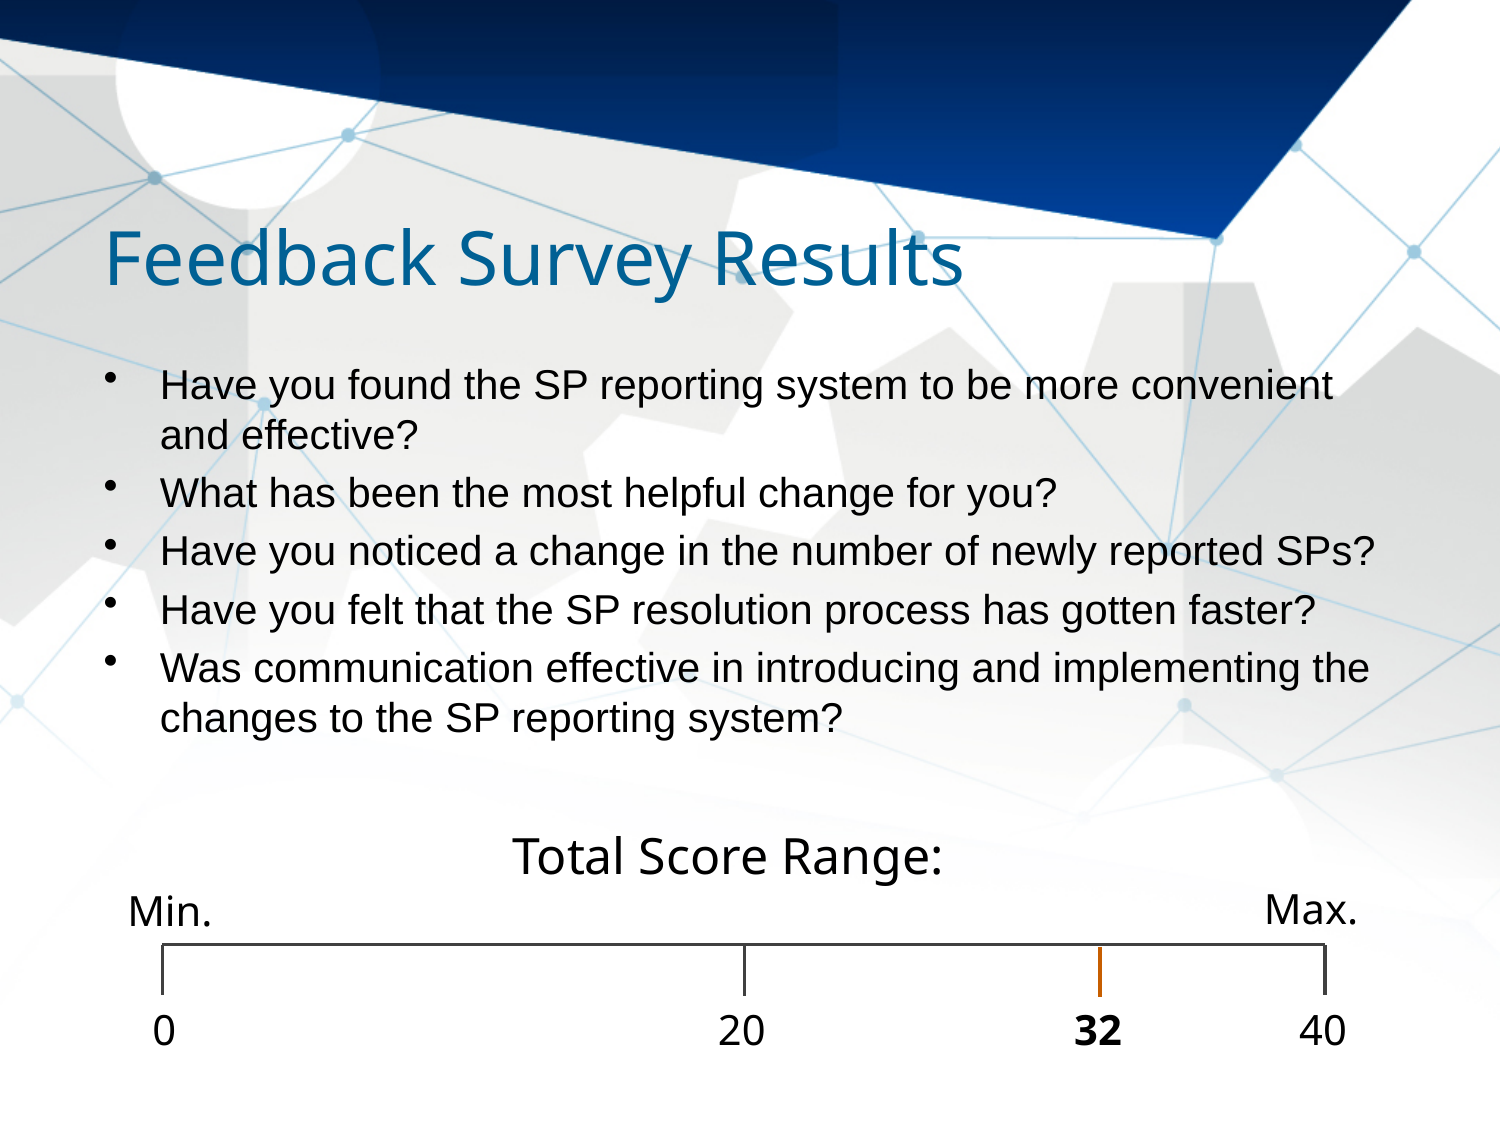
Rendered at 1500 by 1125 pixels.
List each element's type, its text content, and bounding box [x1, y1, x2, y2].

text_box Total Score Range: [497, 816, 989, 875]
list Have you found the SP reporting system to be more convenient and effective? What has been the most helpful change for you? Have you noticed a change in the number of newly reported SPs? Have you felt that the SP resolution process has gotten faster? Was communication effective in introducing and implementing the changes to the SP reporting system? [88, 350, 1411, 778]
title Feedback Survey Results [89, 172, 1412, 338]
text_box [112, 875, 1388, 1063]
picture [0, 0, 1500, 1125]
